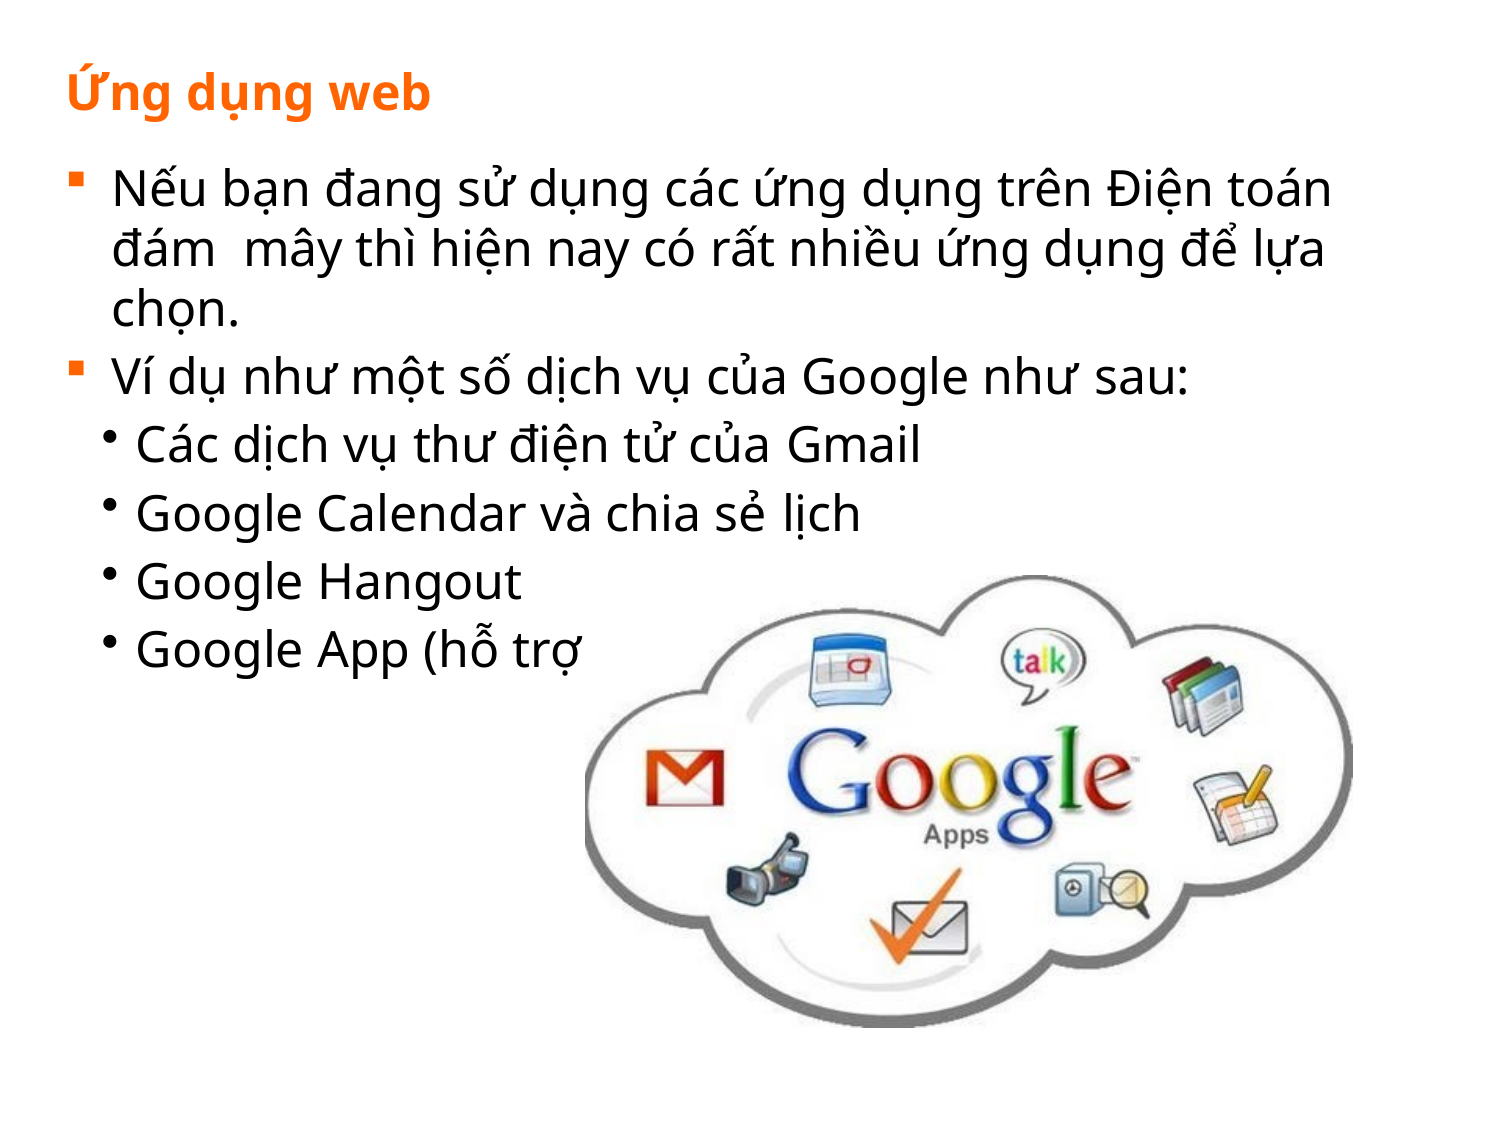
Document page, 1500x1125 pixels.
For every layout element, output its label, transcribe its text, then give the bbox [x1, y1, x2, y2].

picture [585, 575, 1353, 1028]
text_box Ứng dụng web Nếu bạn đang sử dụng các ứng dụng trên Điện toán đám mây thì hiện nay có rất nhiều ứng dụng để lựa chọn. Ví dụ như một số dịch vụ của Google như sau: Các dịch vụ thư điện tử của Gmail Google Calendar và chia sẻ lịch Google Hangout Google App (hỗ trợ xây dựng trang web) [62, 23, 1382, 678]
